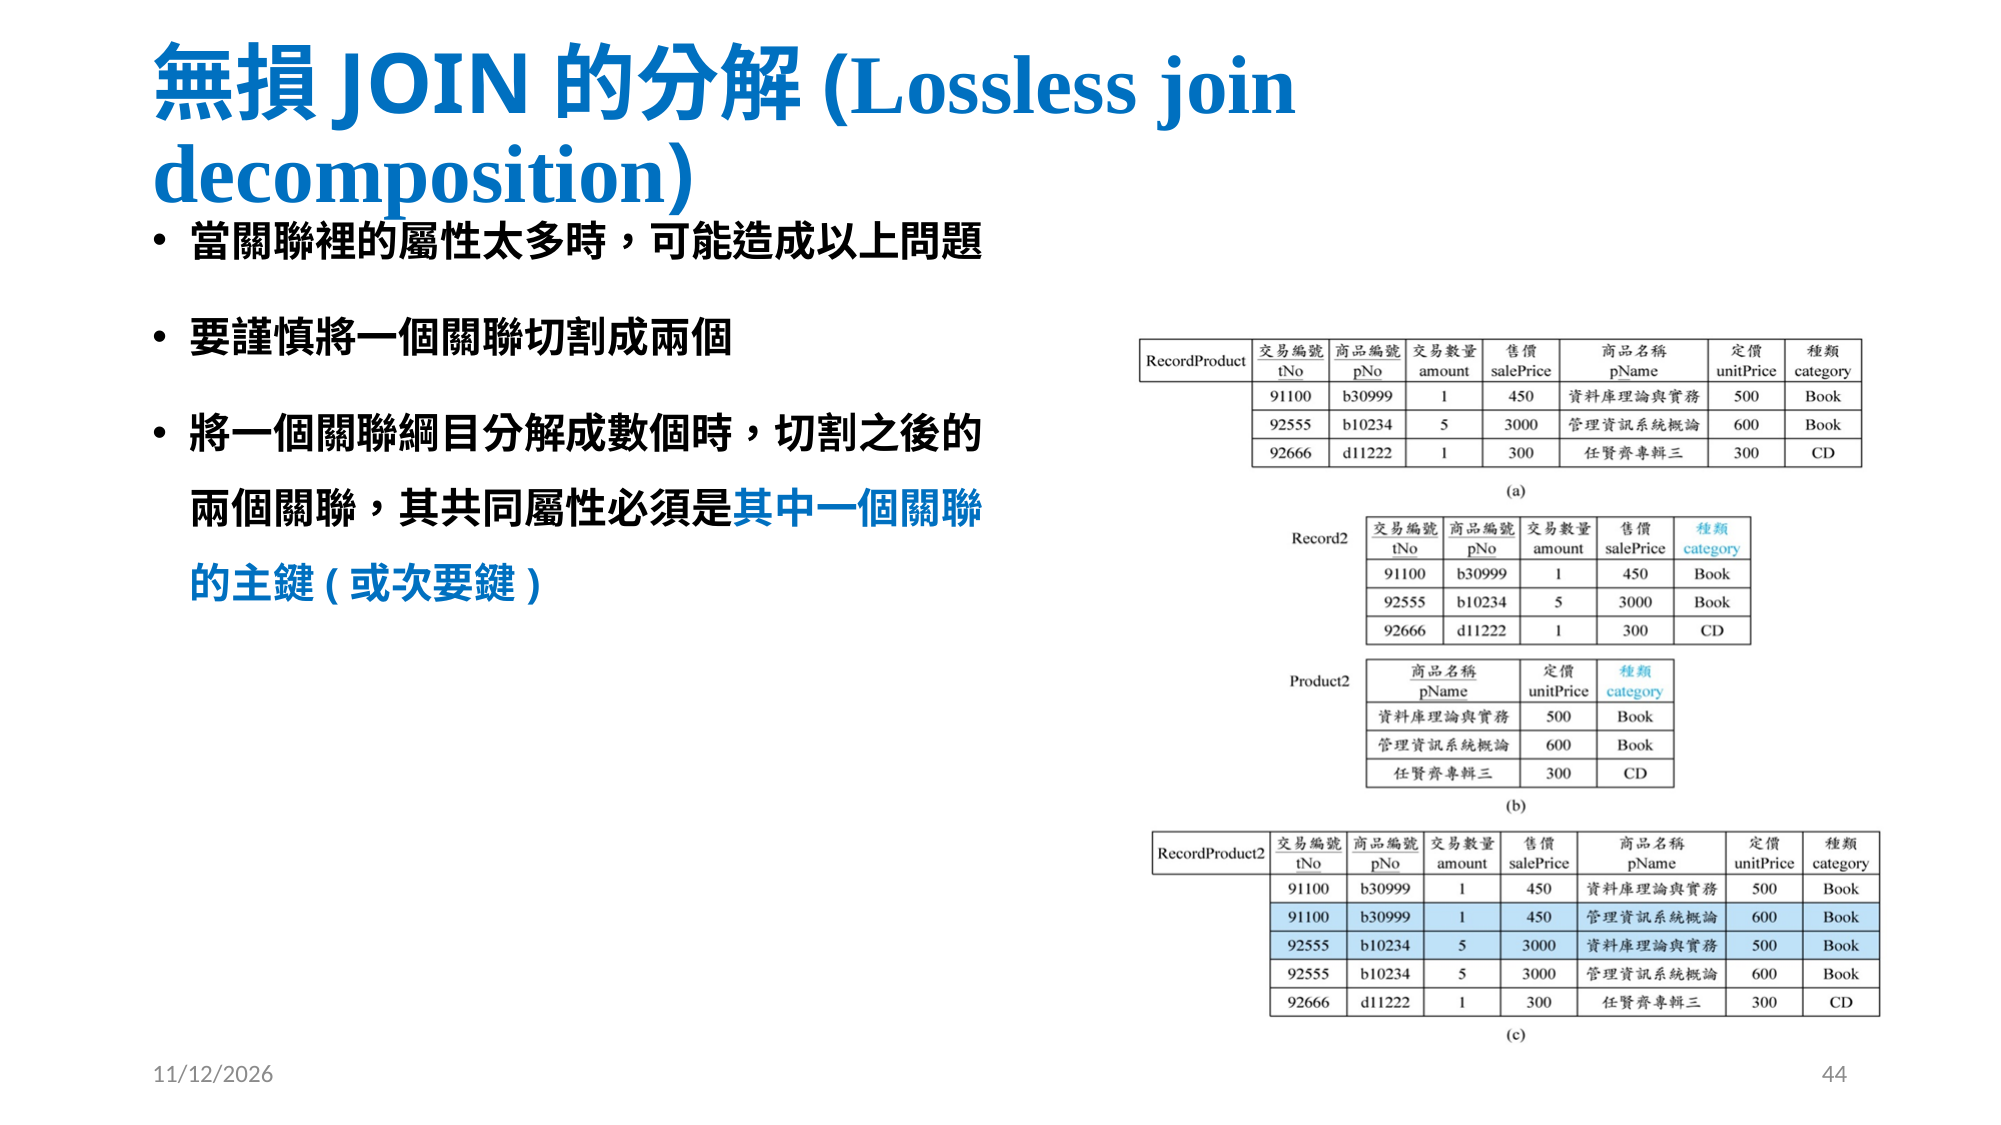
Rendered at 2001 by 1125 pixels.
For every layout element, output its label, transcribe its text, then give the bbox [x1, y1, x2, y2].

title 無損JOIN的分解(Lossless join decomposition) [137, 22, 1863, 240]
slide_number 44 [1412, 1053, 1863, 1103]
picture [1134, 335, 1898, 1053]
list 當關聯裡的屬性太多時，可能造成以上問題 要謹慎將一個關聯切割成兩個 將一個關聯綱目分解成數個時，切割之後的兩個關聯，其共同屬性必須是其中一個關聯的主鍵(或次要鍵) [137, 182, 1000, 1014]
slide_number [137, 1042, 588, 1103]
